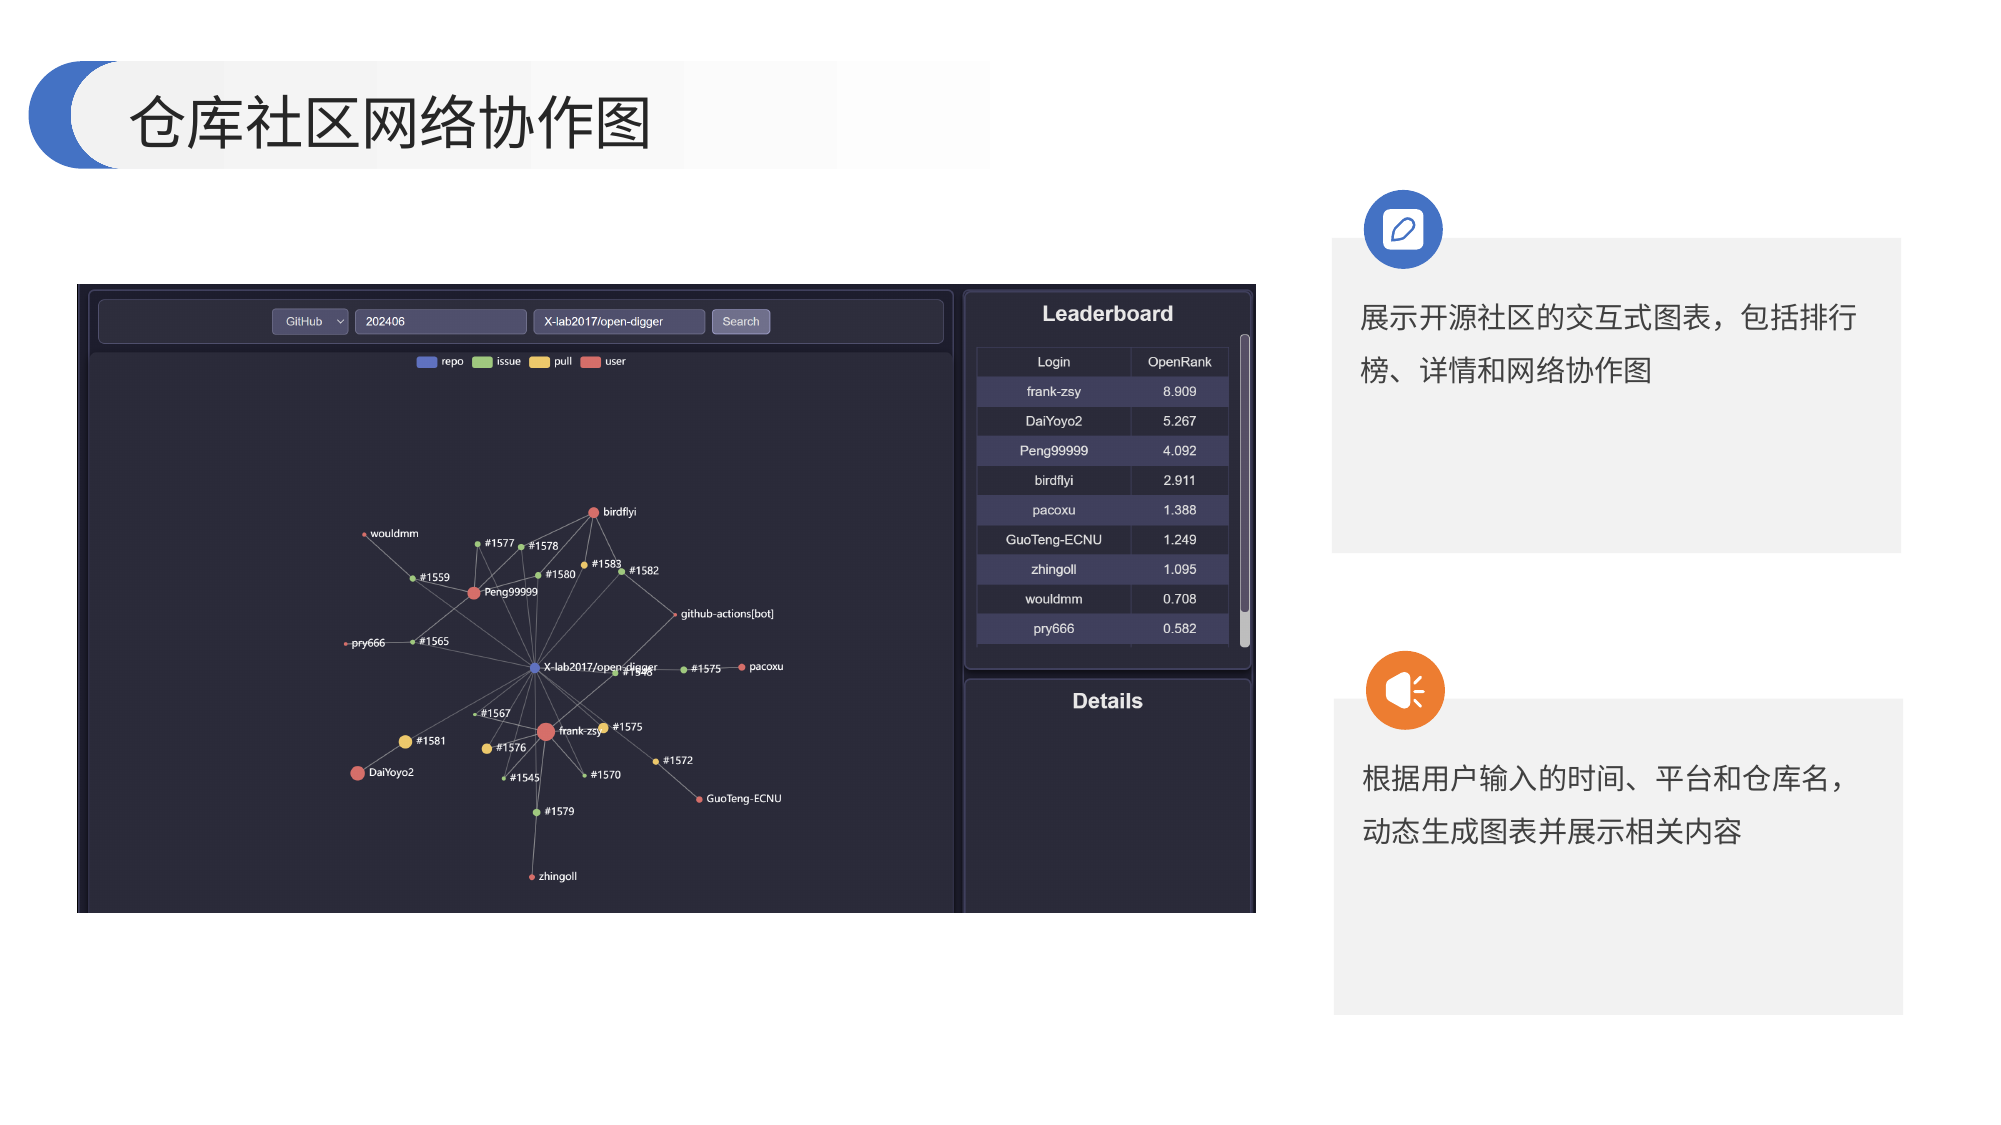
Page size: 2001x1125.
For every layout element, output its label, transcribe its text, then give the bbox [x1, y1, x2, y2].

text_box [1413, 690, 1425, 694]
text_box [1413, 698, 1422, 708]
text_box [1383, 209, 1424, 250]
text_box [1385, 671, 1411, 709]
text_box 仓库社区网络协作图 [128, 79, 1879, 157]
text_box [1363, 189, 1443, 269]
text_box [1366, 650, 1445, 730]
text_box [28, 61, 116, 169]
text_box [71, 61, 1398, 169]
picture [76, 284, 1256, 913]
text_box 展示开源社区的交互式图表，包括排行榜、详情和网络协作图 [1345, 274, 1899, 523]
text_box [1333, 698, 1904, 1015]
text_box [1331, 237, 1902, 554]
text_box [1413, 675, 1422, 685]
text_box 根据用户输入的时间、平台和仓库名，动态生成图表并展示相关内容 [1347, 735, 1902, 984]
